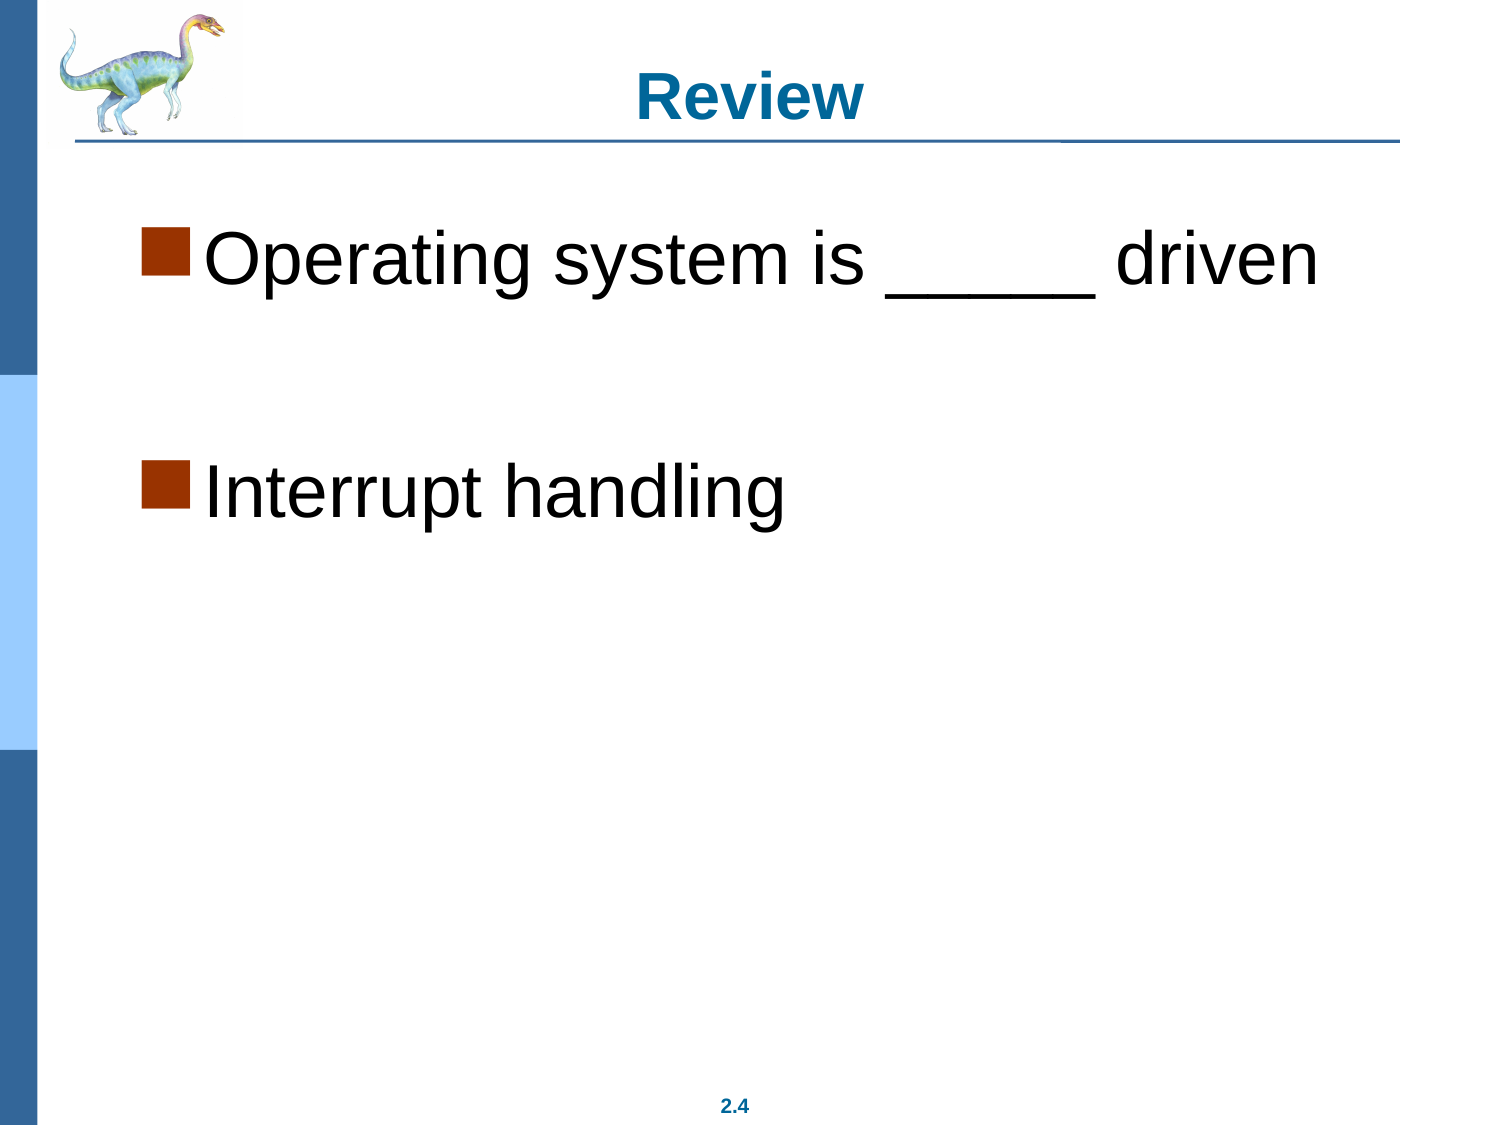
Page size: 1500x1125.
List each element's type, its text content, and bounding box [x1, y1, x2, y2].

picture [46, 0, 243, 149]
list Operating system is _____ driven Interrupt handling [132, 202, 1483, 946]
title Review [75, 45, 1425, 141]
